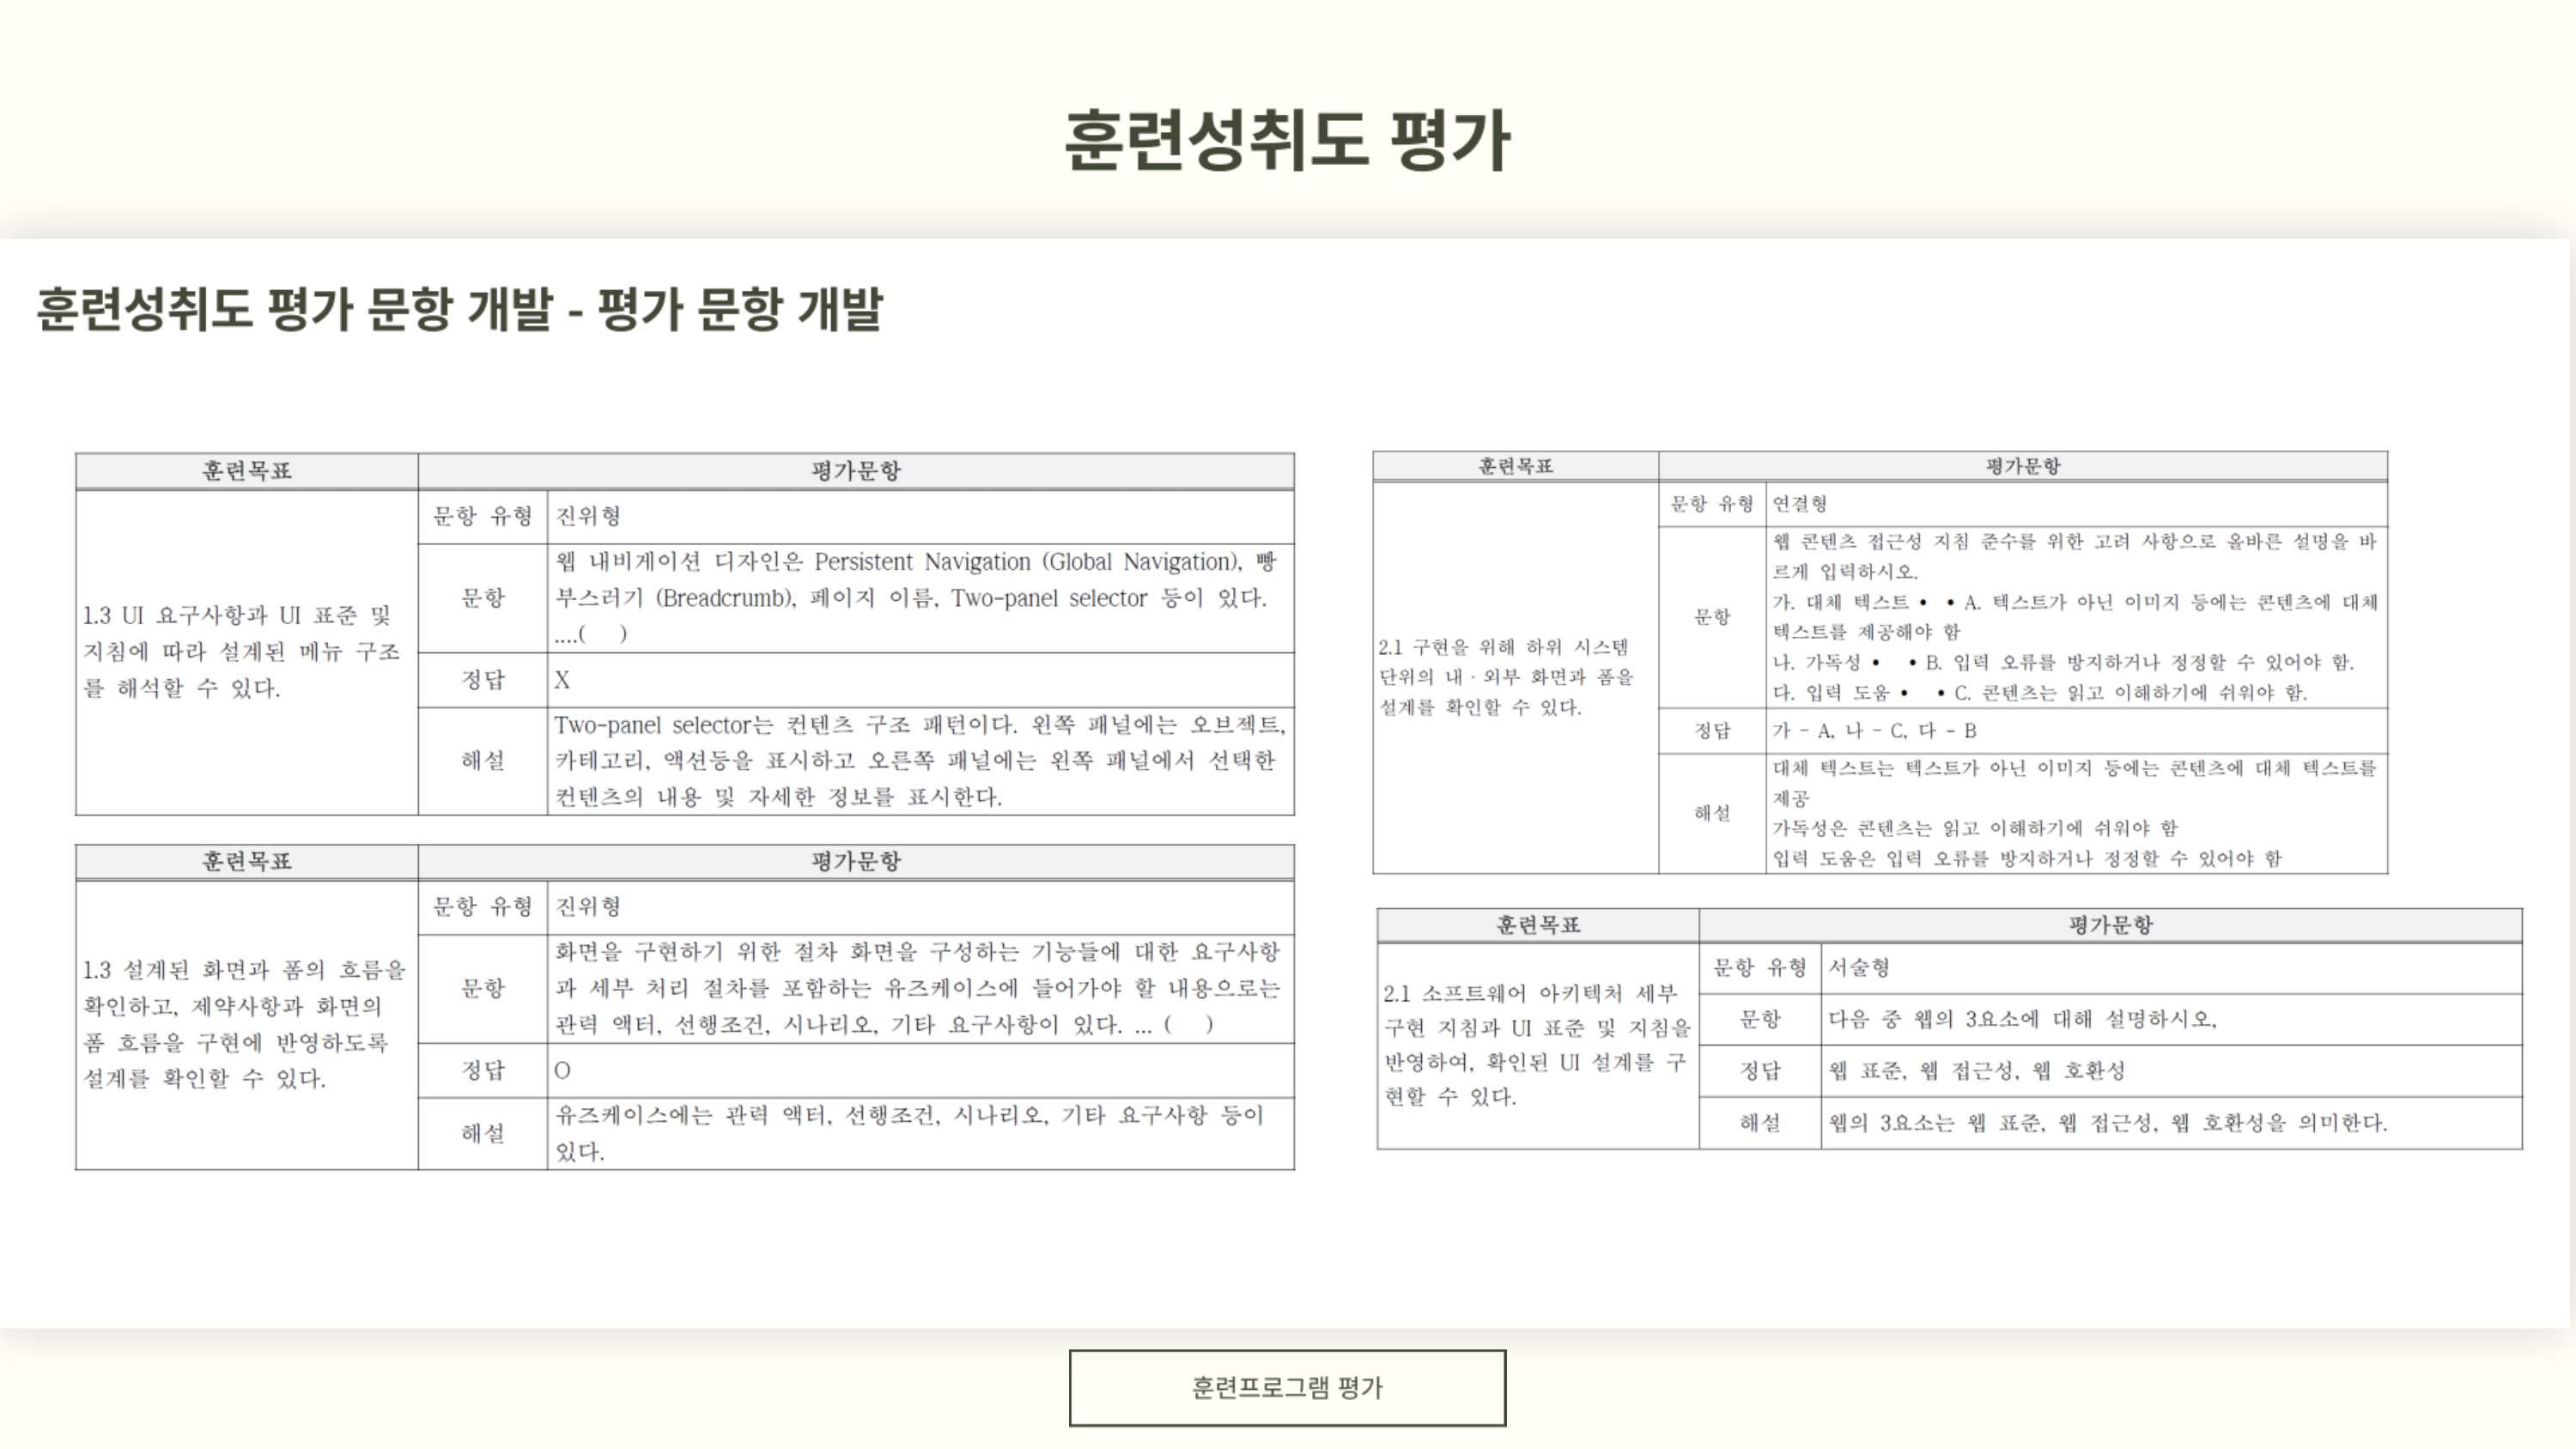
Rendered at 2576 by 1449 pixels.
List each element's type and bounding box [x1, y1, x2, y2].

text_box [68, 443, 1303, 1179]
text_box [1369, 443, 2394, 881]
picture [0, 0, 2576, 1449]
text_box [0, 238, 2570, 1331]
text_box [1068, 1349, 1507, 1428]
text_box [1369, 899, 2531, 1157]
picture [29, 269, 908, 367]
